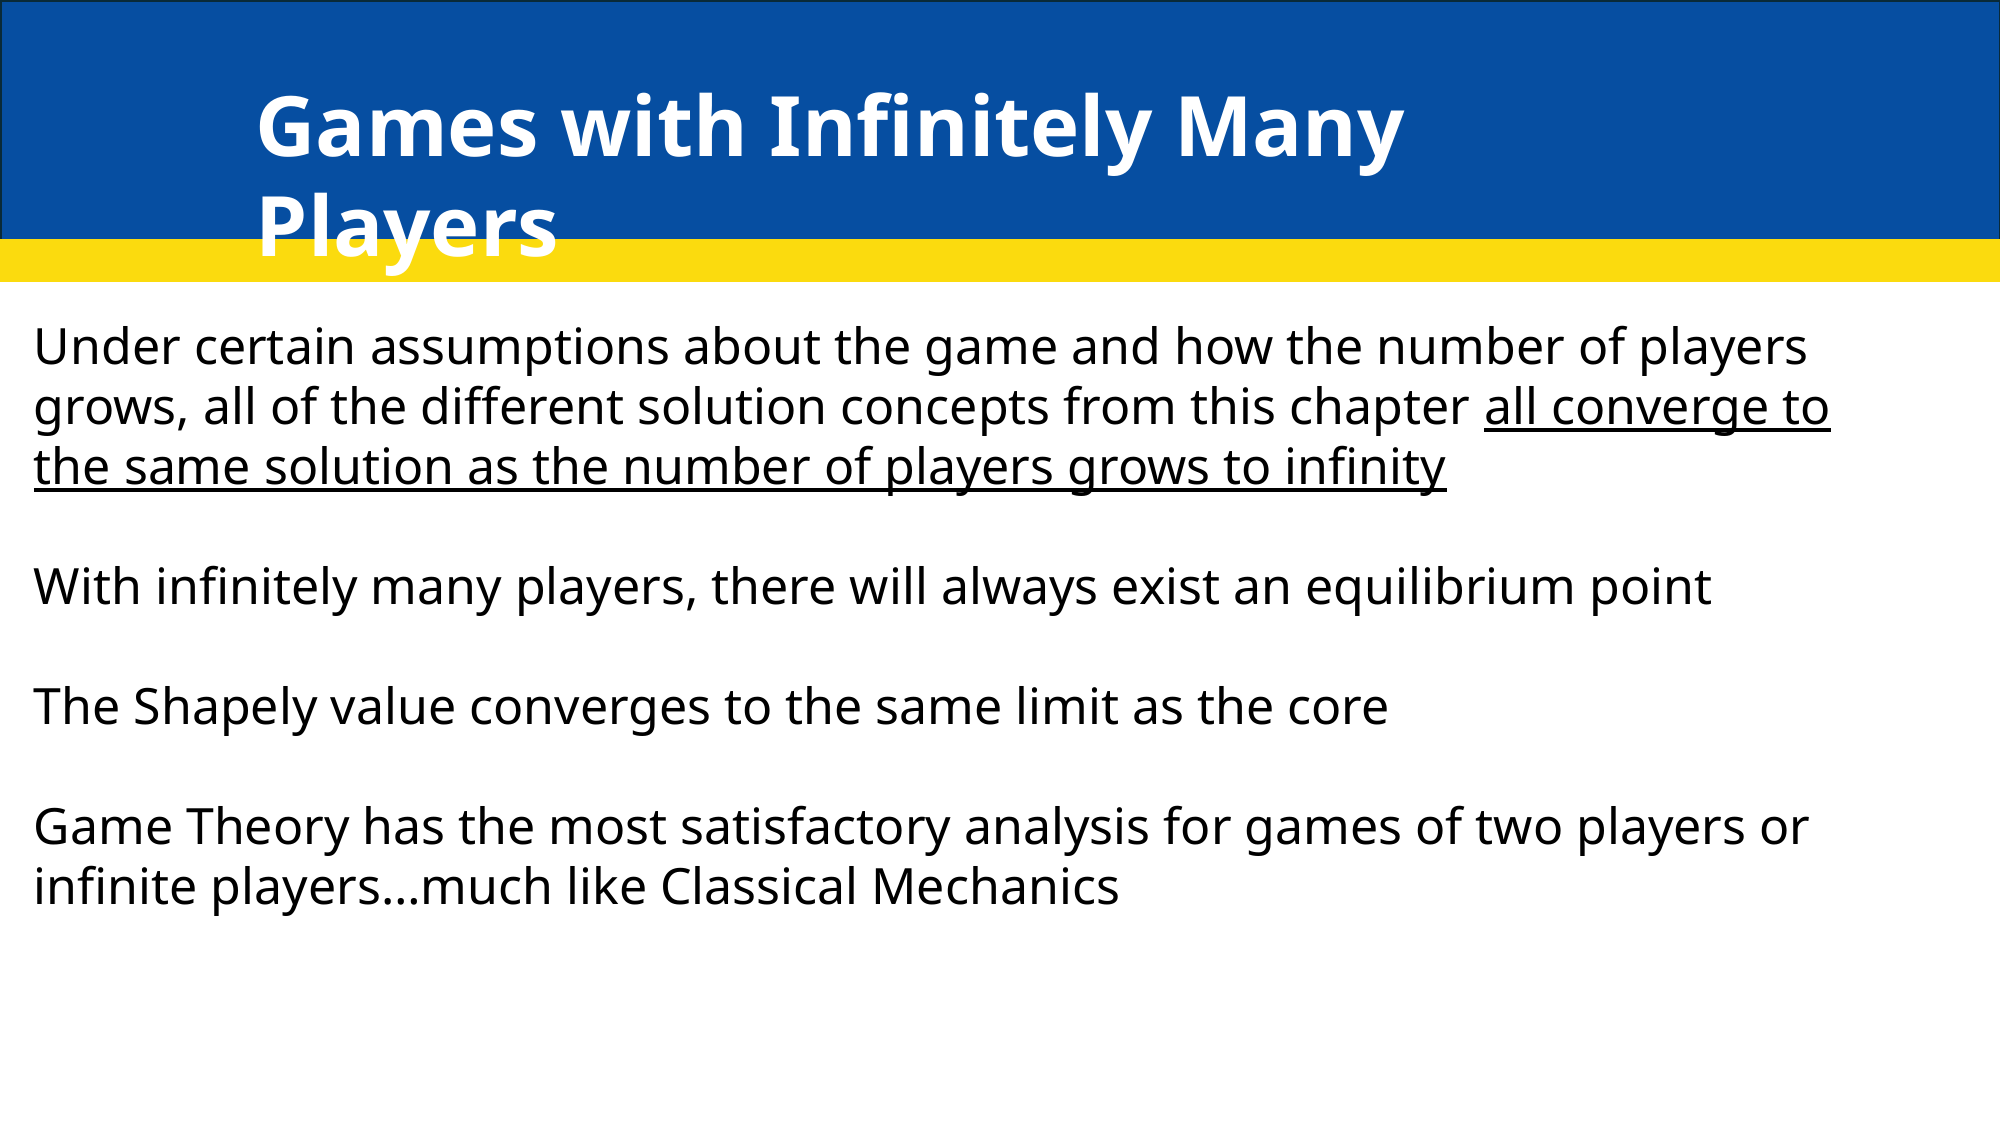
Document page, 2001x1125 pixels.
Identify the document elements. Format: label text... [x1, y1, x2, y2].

text_box [0, 0, 2000, 239]
text_box [0, 239, 2000, 282]
text_box Games with Infinitely Many Players [241, 66, 1600, 281]
text_box Under certain assumptions about the game and how the number of players grows, all of the different solution concepts from this chapter all converge to the same solution as the number of players grows to infinity With infinitely many players, there will always exist an equilibrium point The Shapely value converges to the same limit as the core Game Theory has the most satisfactory analysis for games of two players or infinite players…much like Classical Mechanics [0, 306, 1896, 922]
